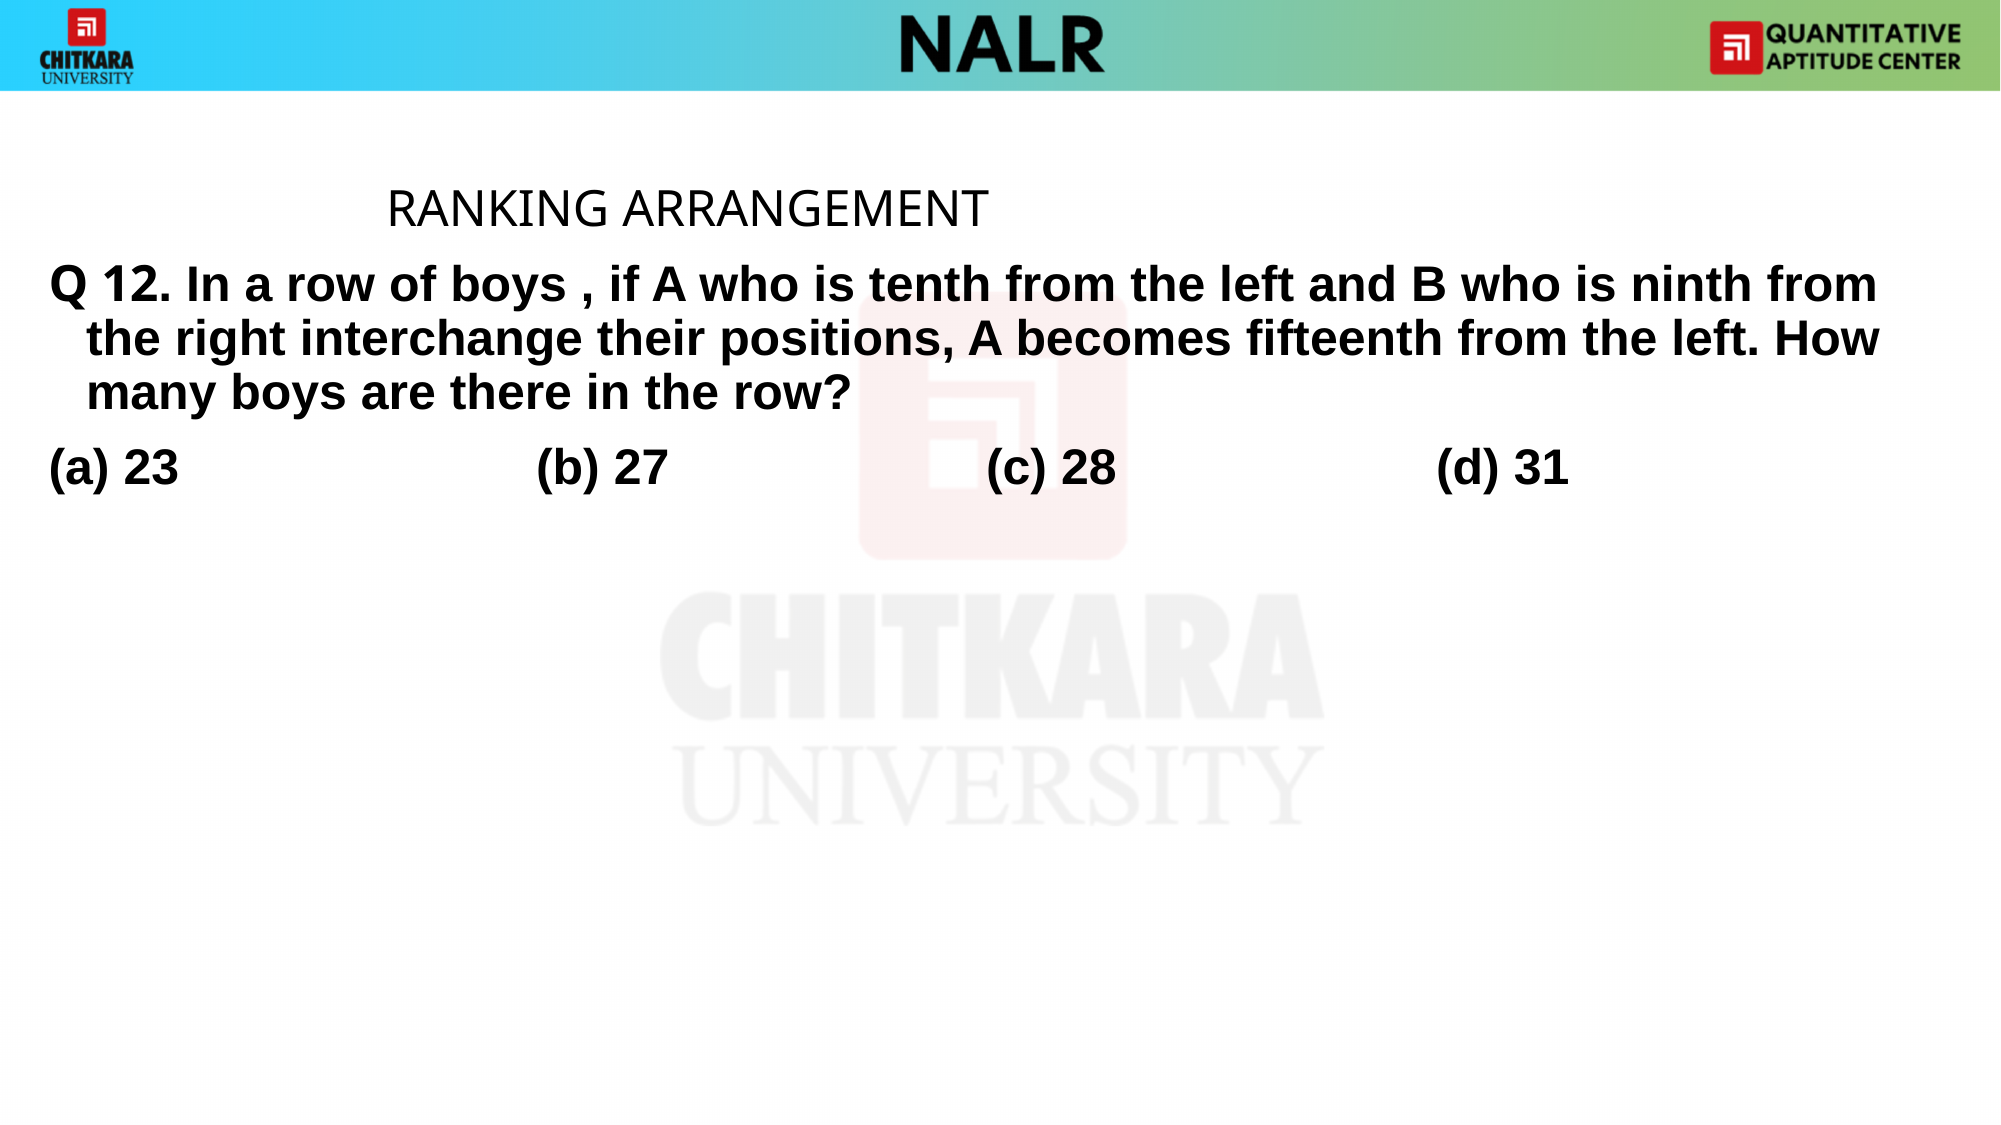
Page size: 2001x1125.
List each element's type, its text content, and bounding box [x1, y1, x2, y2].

picture [0, 0, 2001, 1125]
list RANKING ARRANGEMENT Q 12. In a row of boys , if A who is tenth from the left and B who is ninth from the right interchange their positions, A becomes fifteenth from the left. How many boys are there in the row? (a) 23 (b) 27 (c) 28 (d) 31 [33, 175, 1959, 1053]
title [41, 31, 1959, 142]
